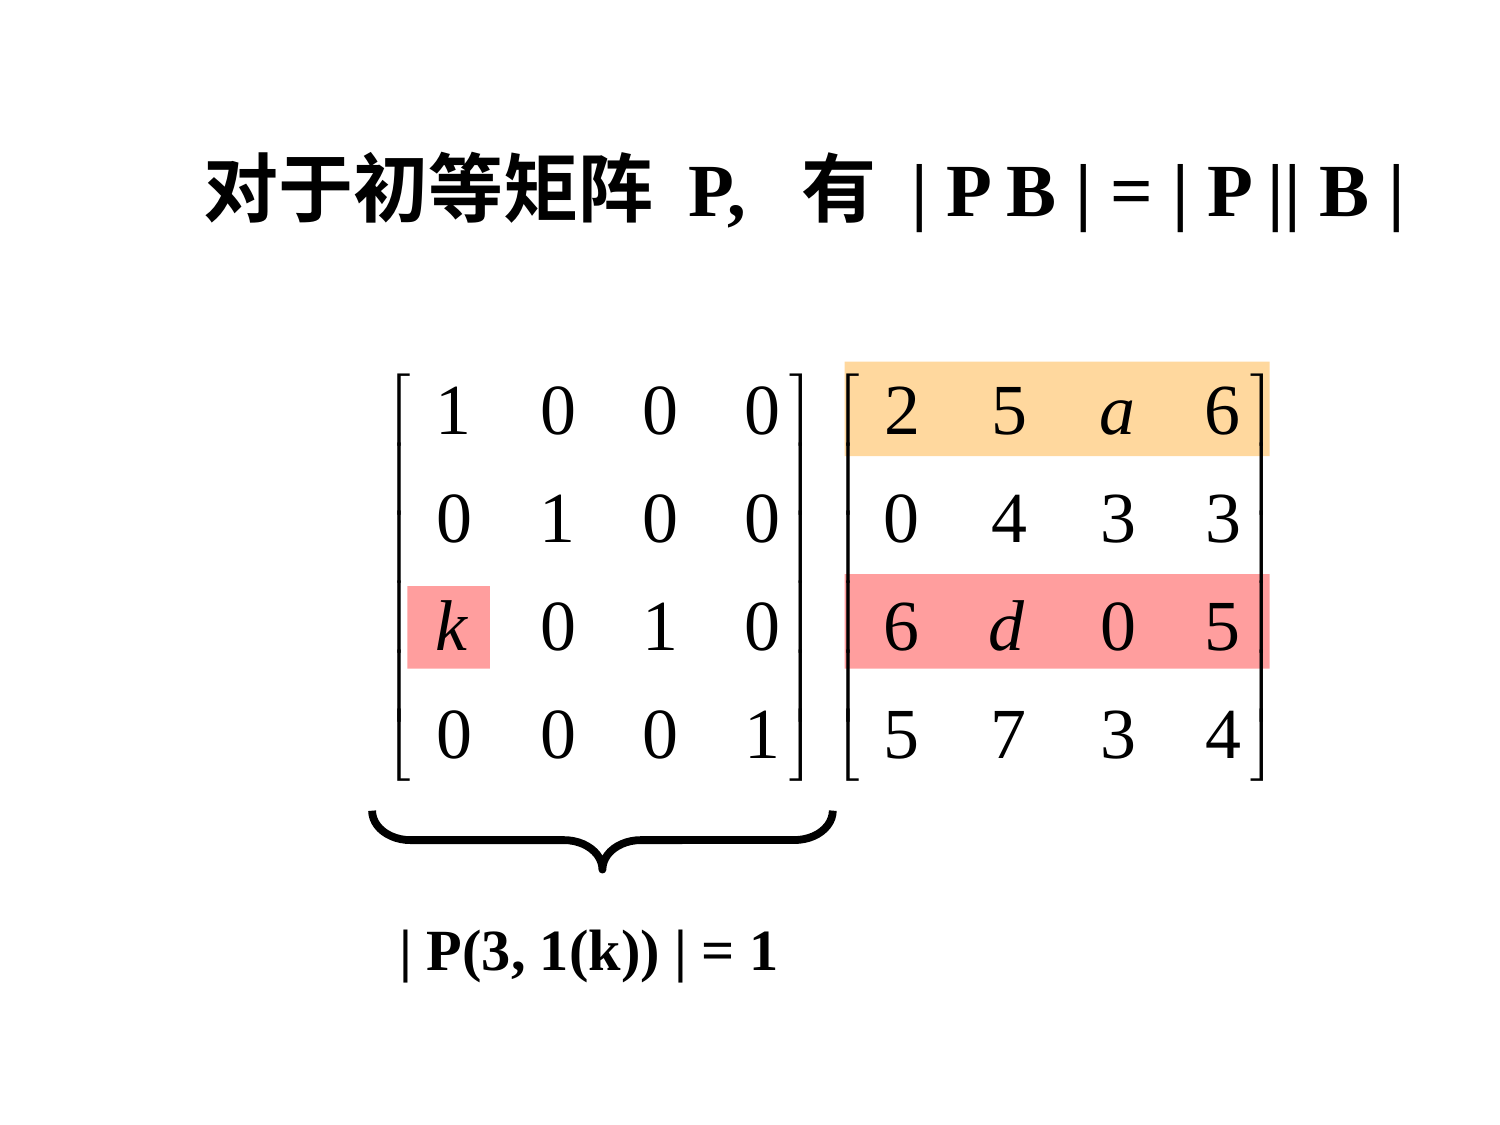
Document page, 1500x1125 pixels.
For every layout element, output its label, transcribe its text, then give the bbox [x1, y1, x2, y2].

text_box [372, 810, 833, 870]
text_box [380, 361, 1293, 794]
title 对于初等矩阵 P, 有 | P B | = | P || B | [76, 78, 1427, 282]
text_box | P(3, 1(k)) | = 1 [324, 904, 869, 990]
